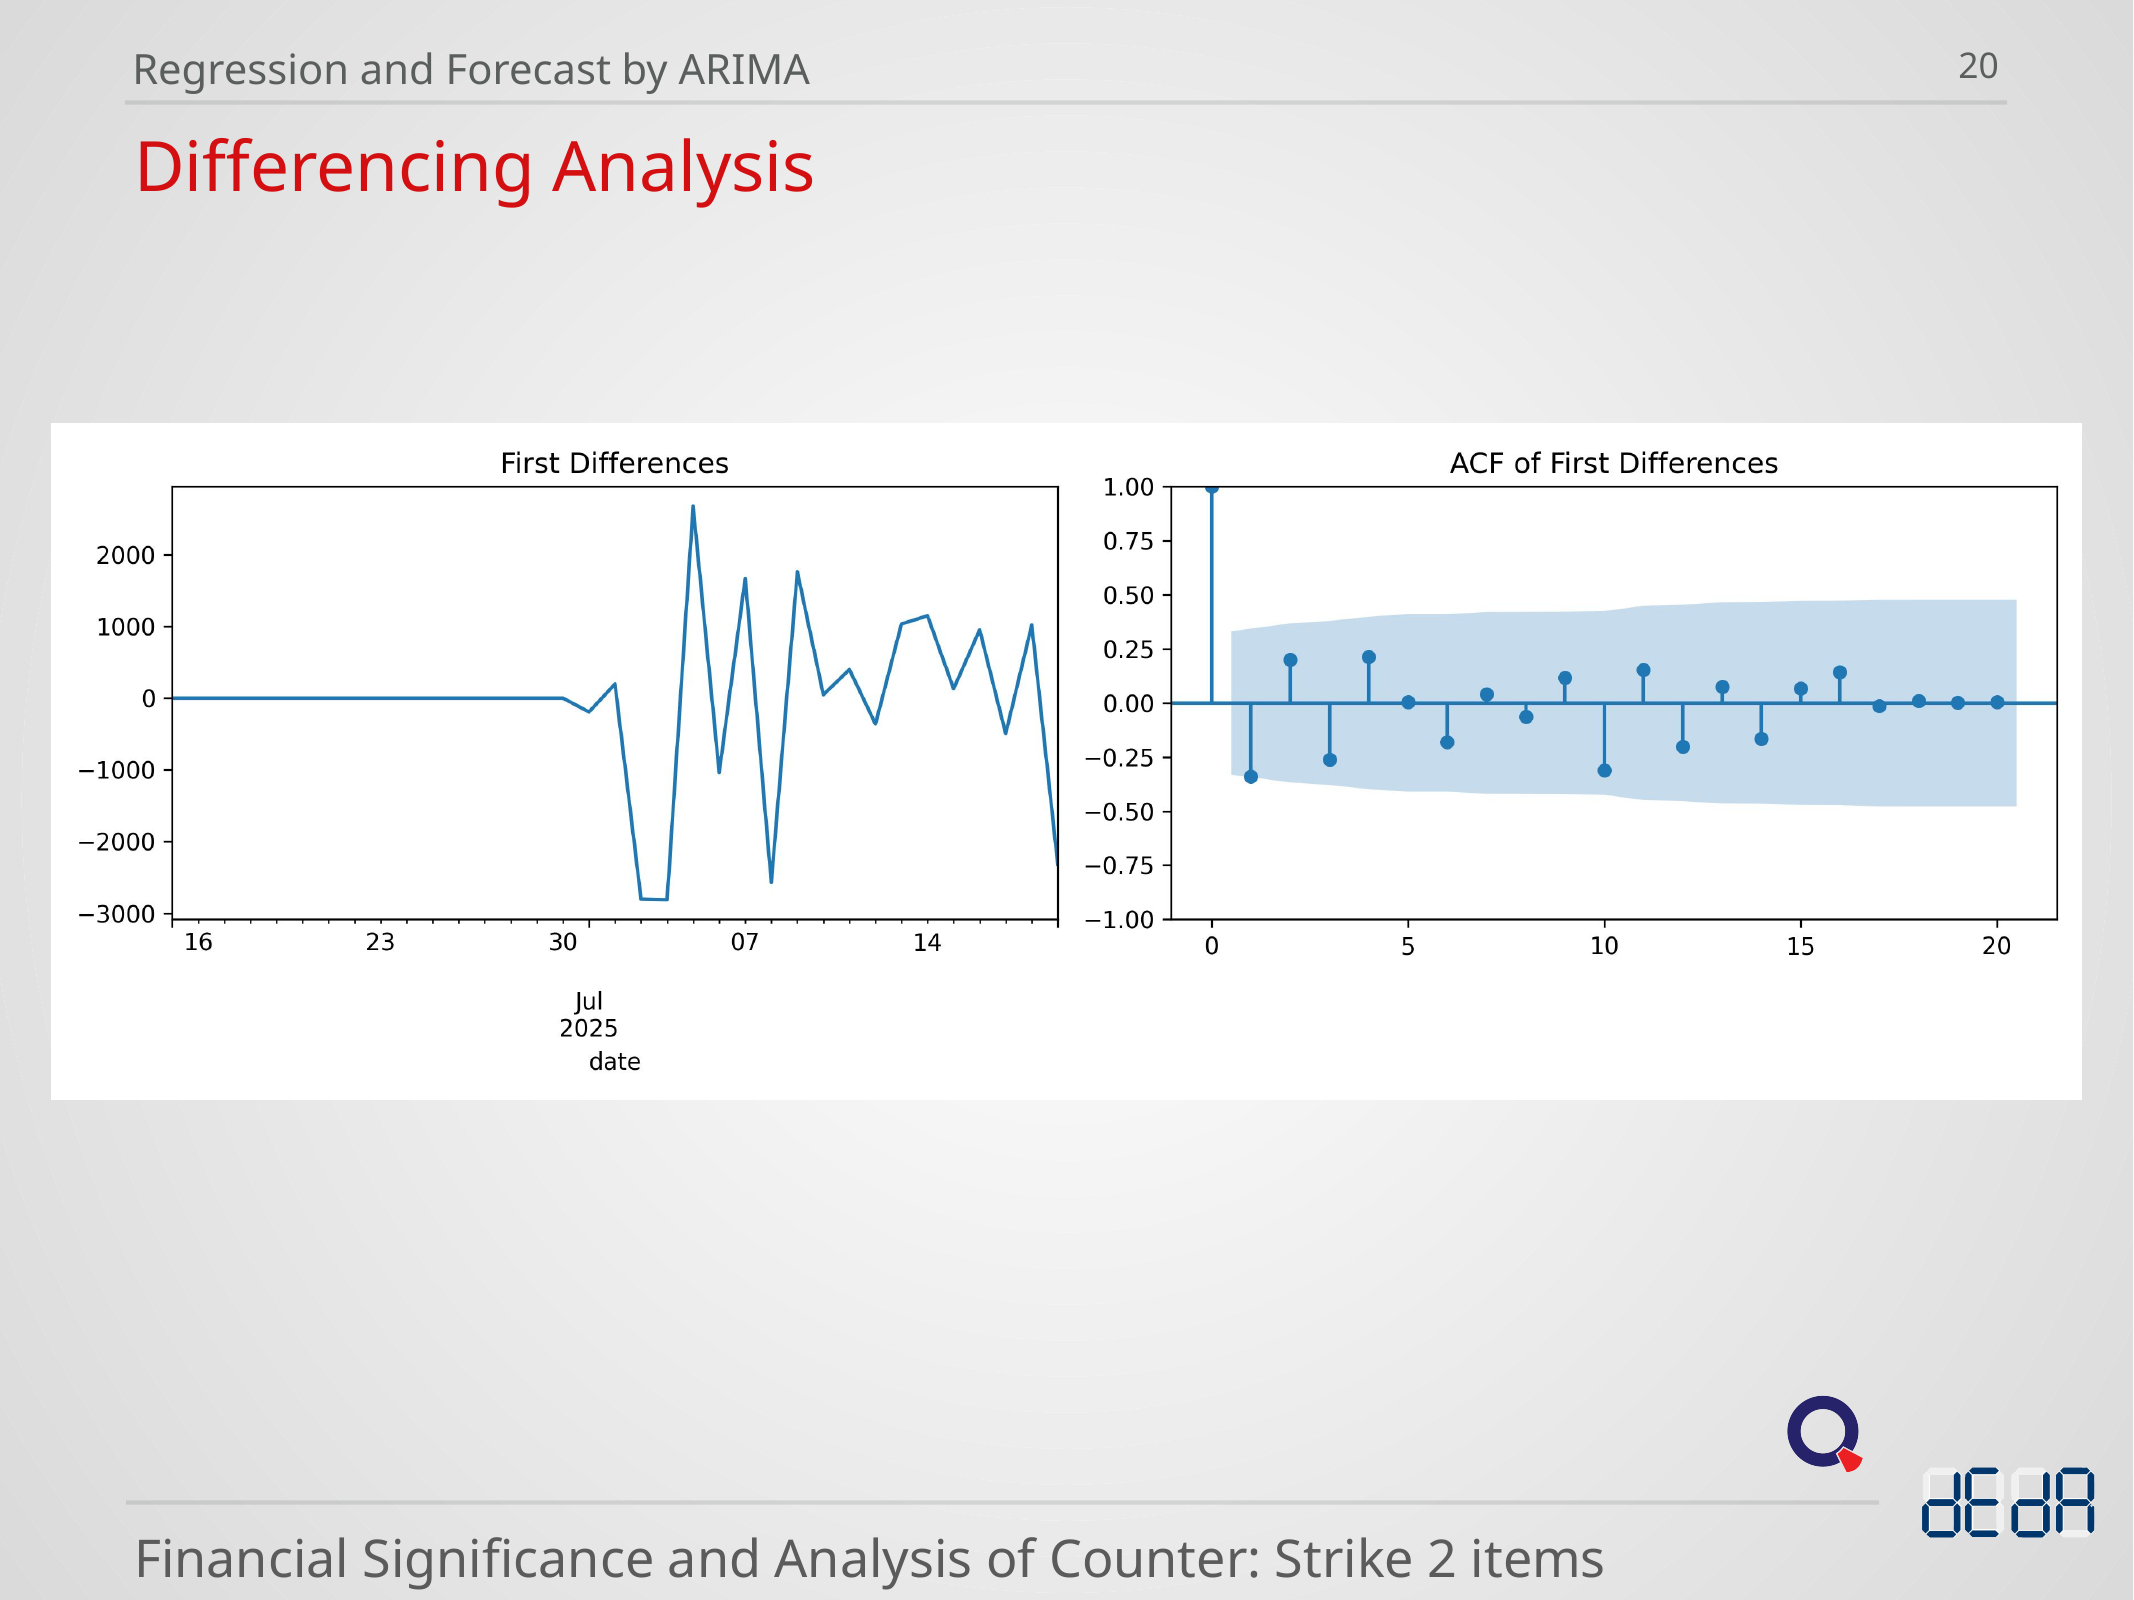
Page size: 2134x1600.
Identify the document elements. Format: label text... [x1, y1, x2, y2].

picture [1921, 1467, 1962, 1538]
text_box Regression and Forecast by ARIMA [123, 34, 1683, 102]
list Differencing Analysis [125, 112, 2008, 214]
slide_number 20 [1925, 34, 2008, 101]
picture [2010, 1467, 2051, 1538]
picture [51, 422, 2083, 1101]
picture [1783, 1391, 1865, 1476]
picture [1965, 1467, 2004, 1538]
picture [2055, 1467, 2095, 1538]
